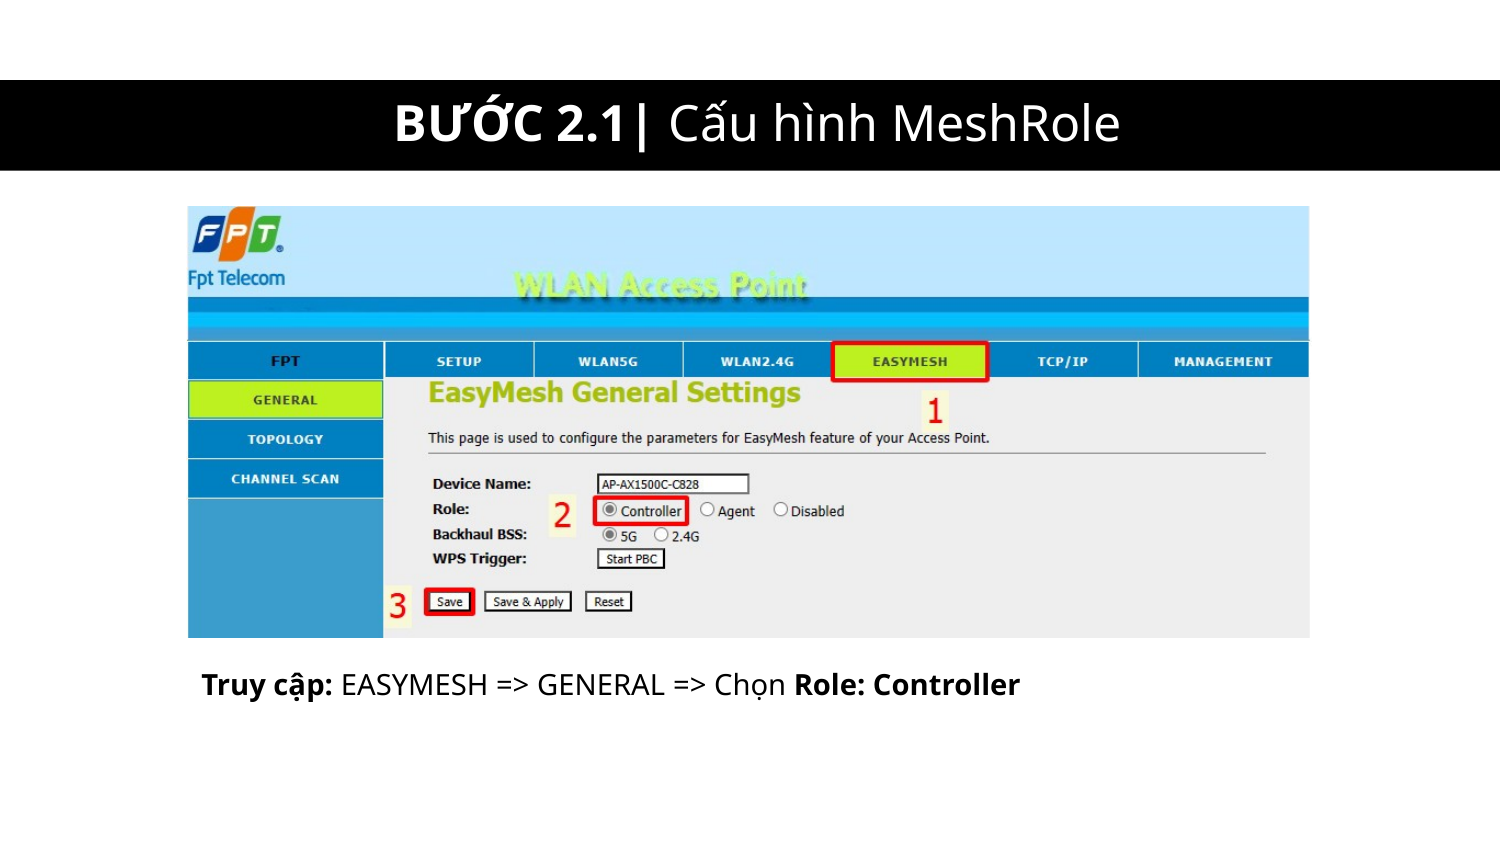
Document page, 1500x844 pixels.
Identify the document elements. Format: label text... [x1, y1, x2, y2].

text_box Truy cập: EASYMESH => GENERAL => Chọn Role: Controller [186, 641, 1312, 709]
text_box BƯỚC 2.1| Cấu hình MeshRole [68, 79, 1448, 171]
picture [186, 206, 1312, 638]
text_box [0, 79, 1500, 172]
